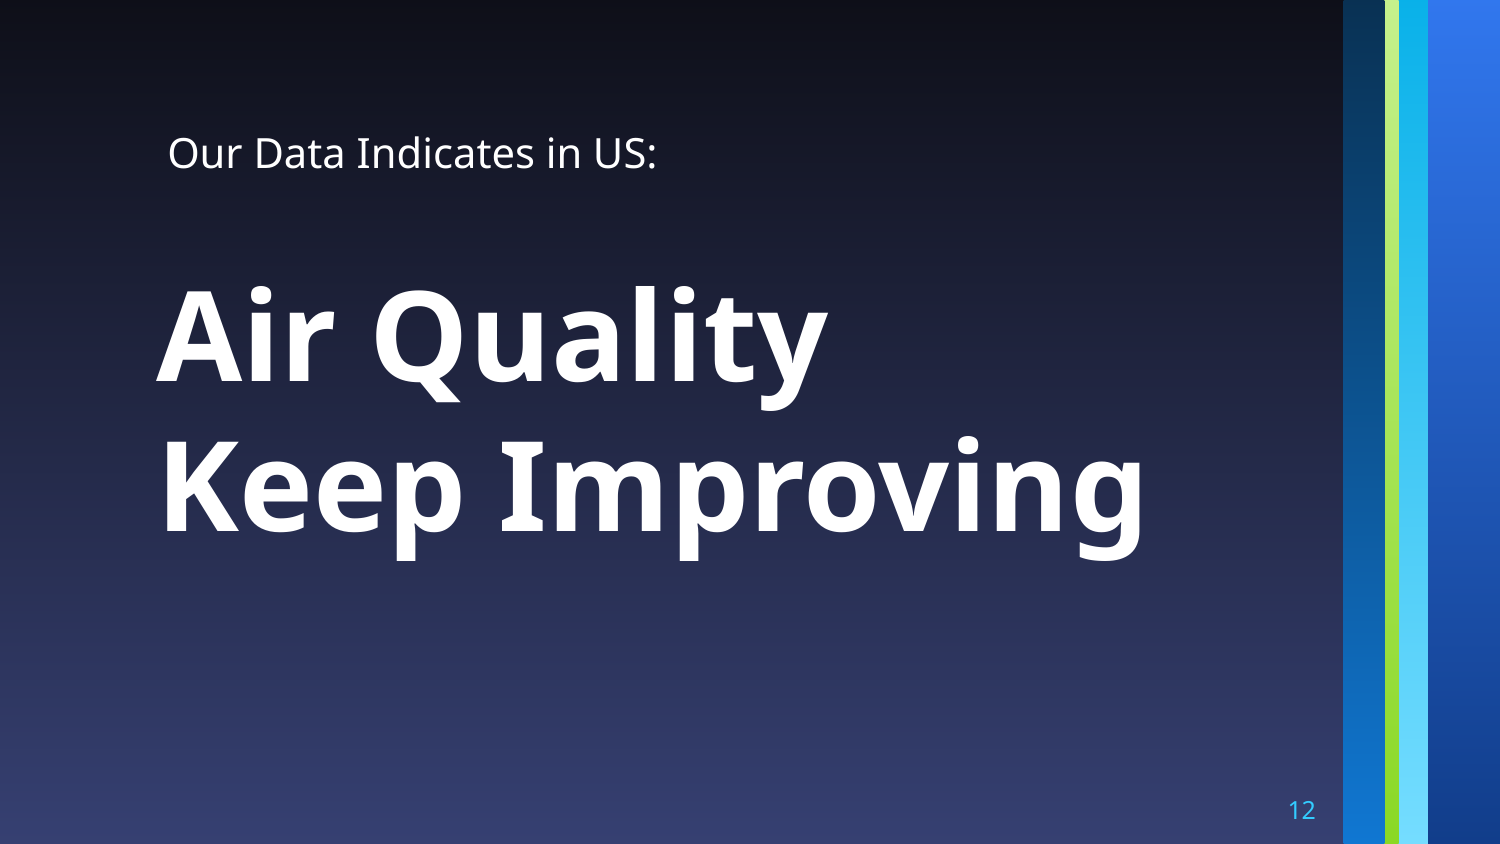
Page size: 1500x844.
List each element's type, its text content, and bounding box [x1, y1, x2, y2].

subtitle Our Data Indicates in US: [152, 111, 926, 241]
slide_number 12 [1241, 779, 1332, 844]
title Air Quality Keep Improving [141, 380, 1215, 572]
